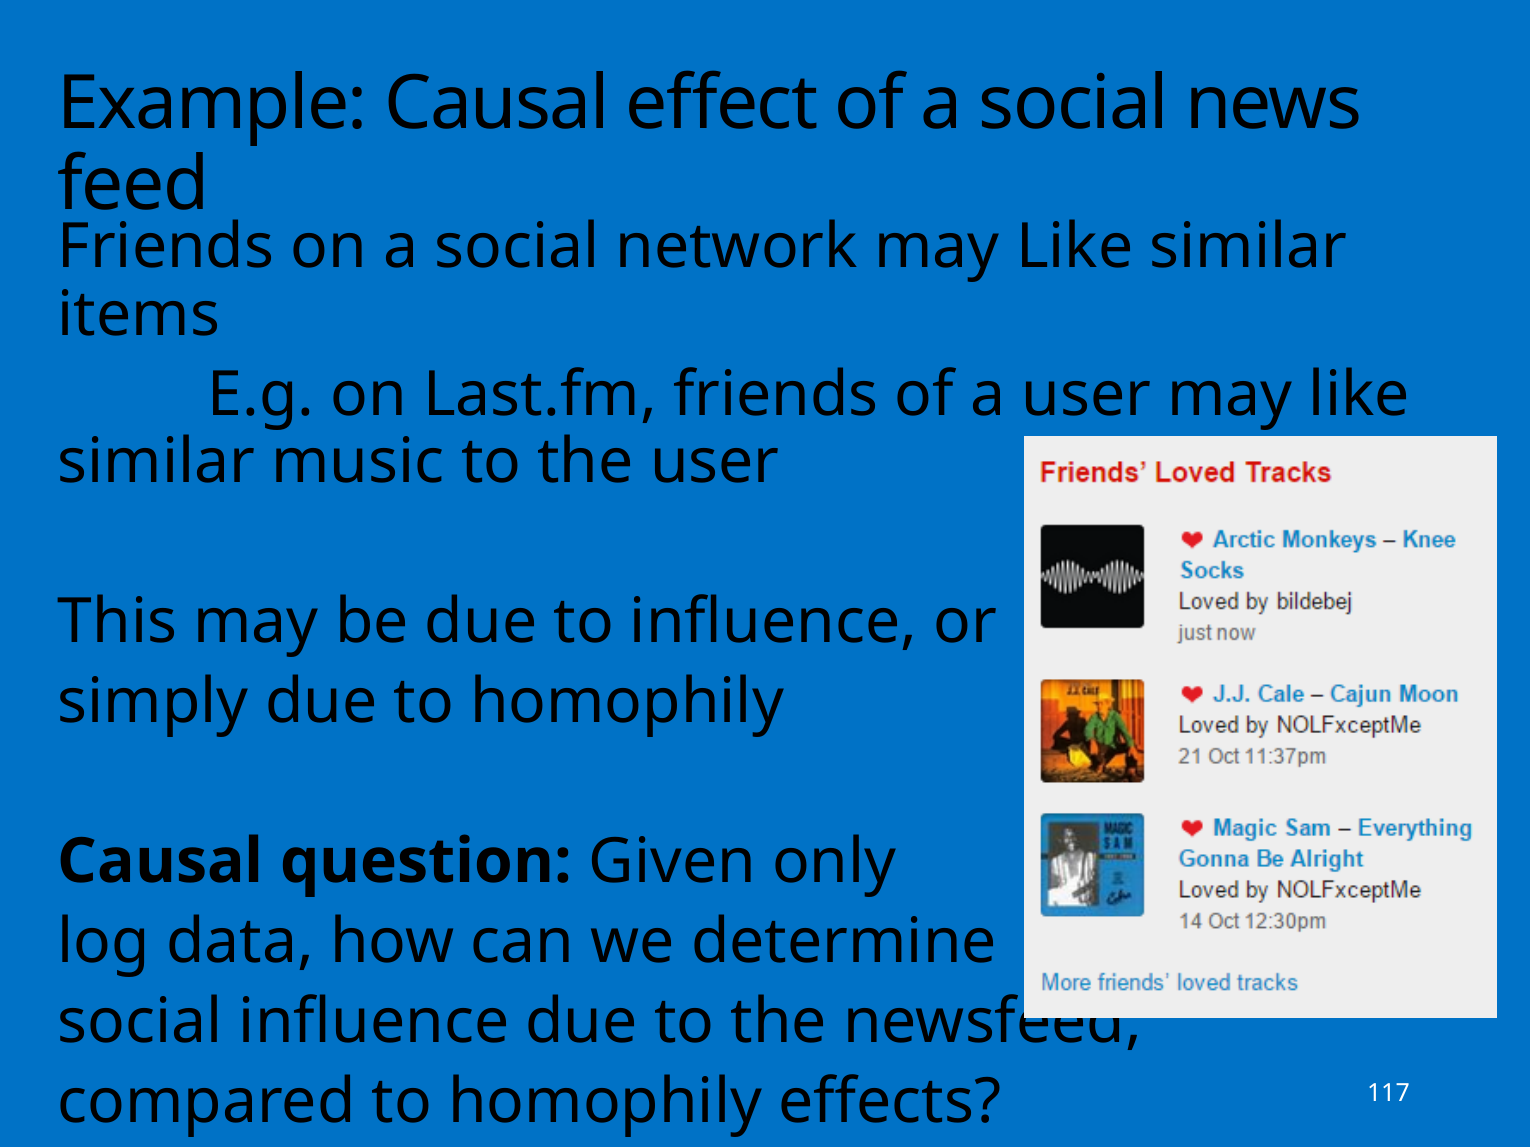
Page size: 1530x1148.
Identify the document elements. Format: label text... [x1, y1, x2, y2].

list Friends on a social network may Like similar items E.g. on Last.fm, friends of a user may like similar music to the user This may be due to influence, or simply due to homophily Causal question: Given only log data, how can we determine social influence due to the newsfeed, compared to homophily effects? [33, 199, 1497, 1148]
picture [1024, 435, 1497, 1018]
slide_number 117 [1080, 1063, 1425, 1125]
title Example: Causal effect of a social news feed [33, 48, 1497, 199]
